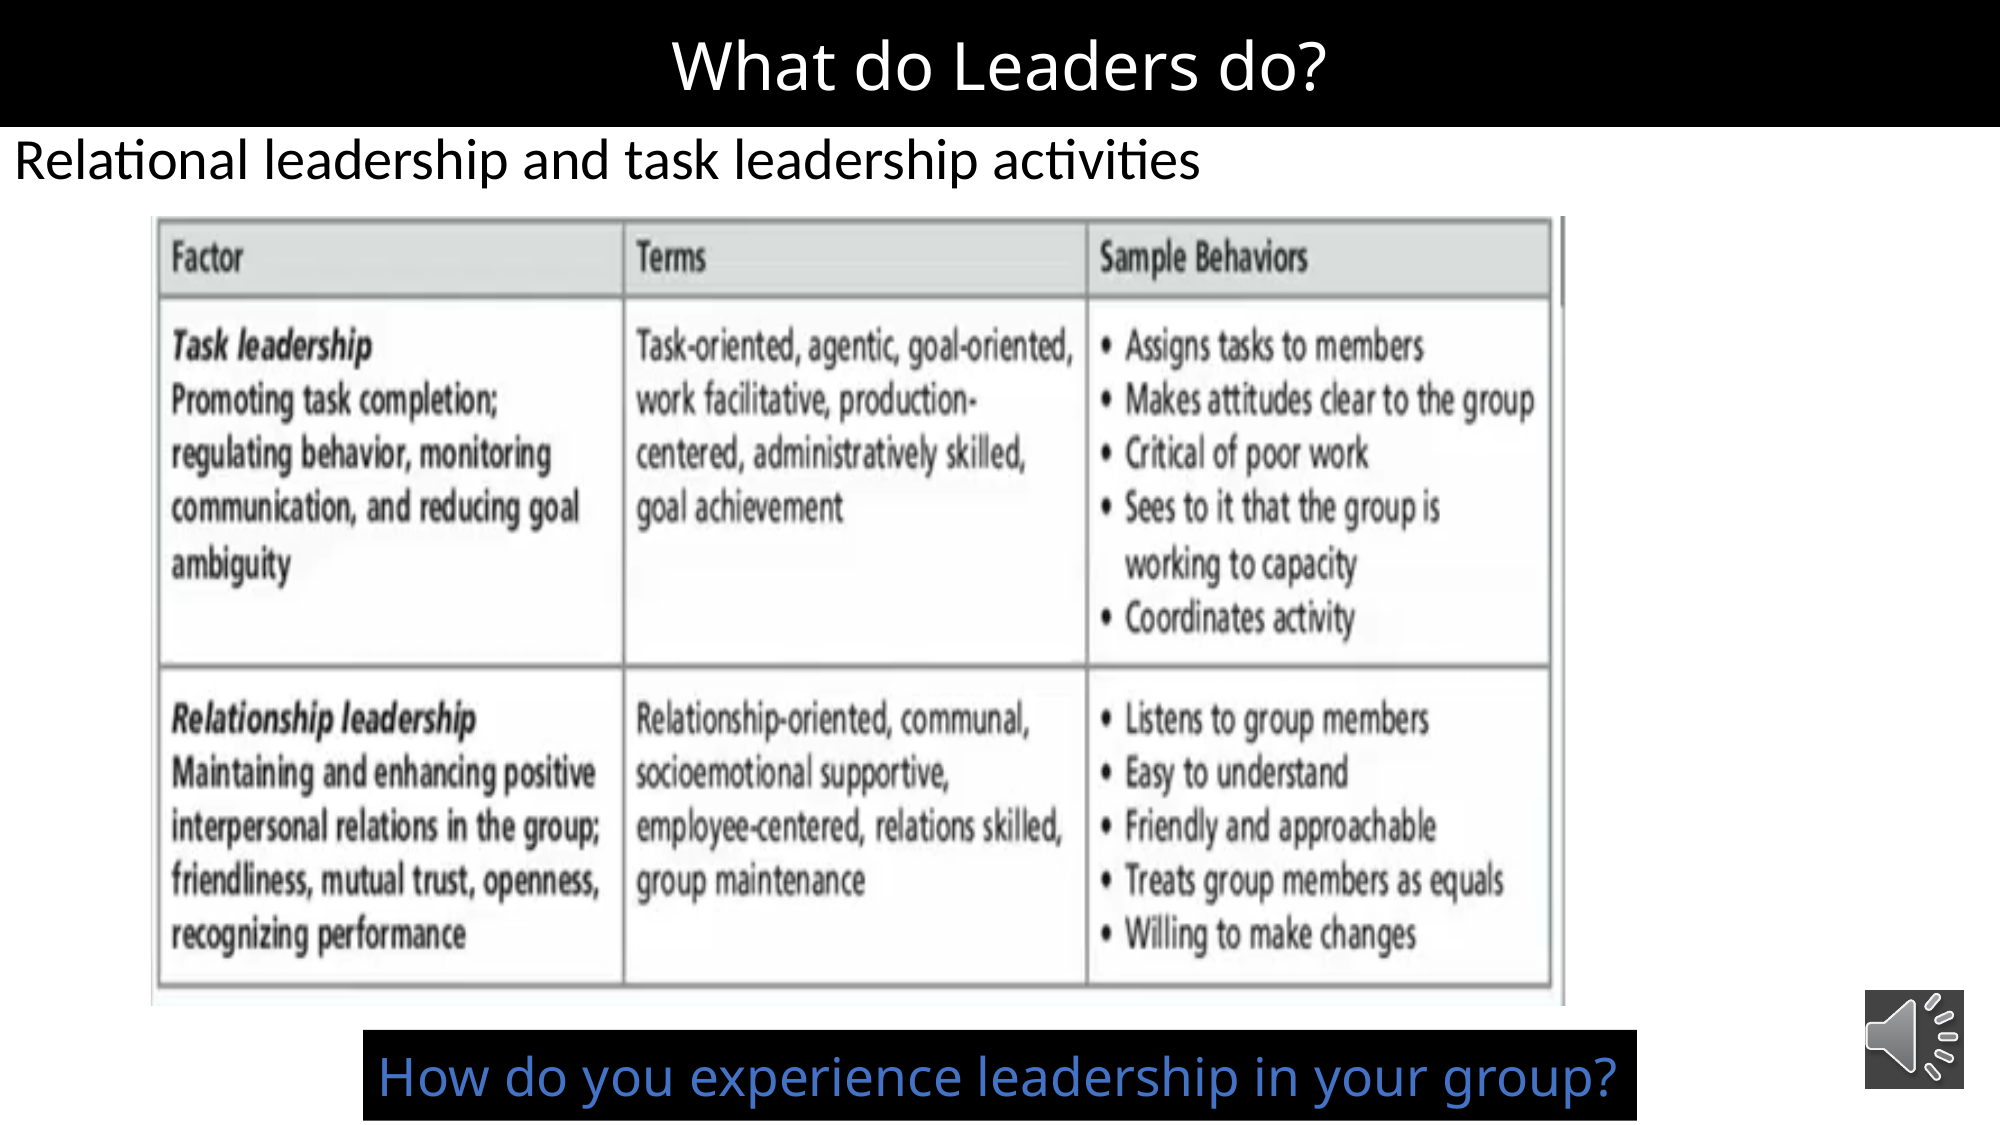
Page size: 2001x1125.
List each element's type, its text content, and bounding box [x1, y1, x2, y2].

picture [1864, 989, 1965, 1090]
picture [150, 216, 1567, 1006]
title What do Leaders do? [0, 0, 2000, 127]
text_box How do you experience leadership in your group? [363, 1029, 1637, 1121]
text_box Relational leadership and task leadership activities [0, 114, 1980, 199]
